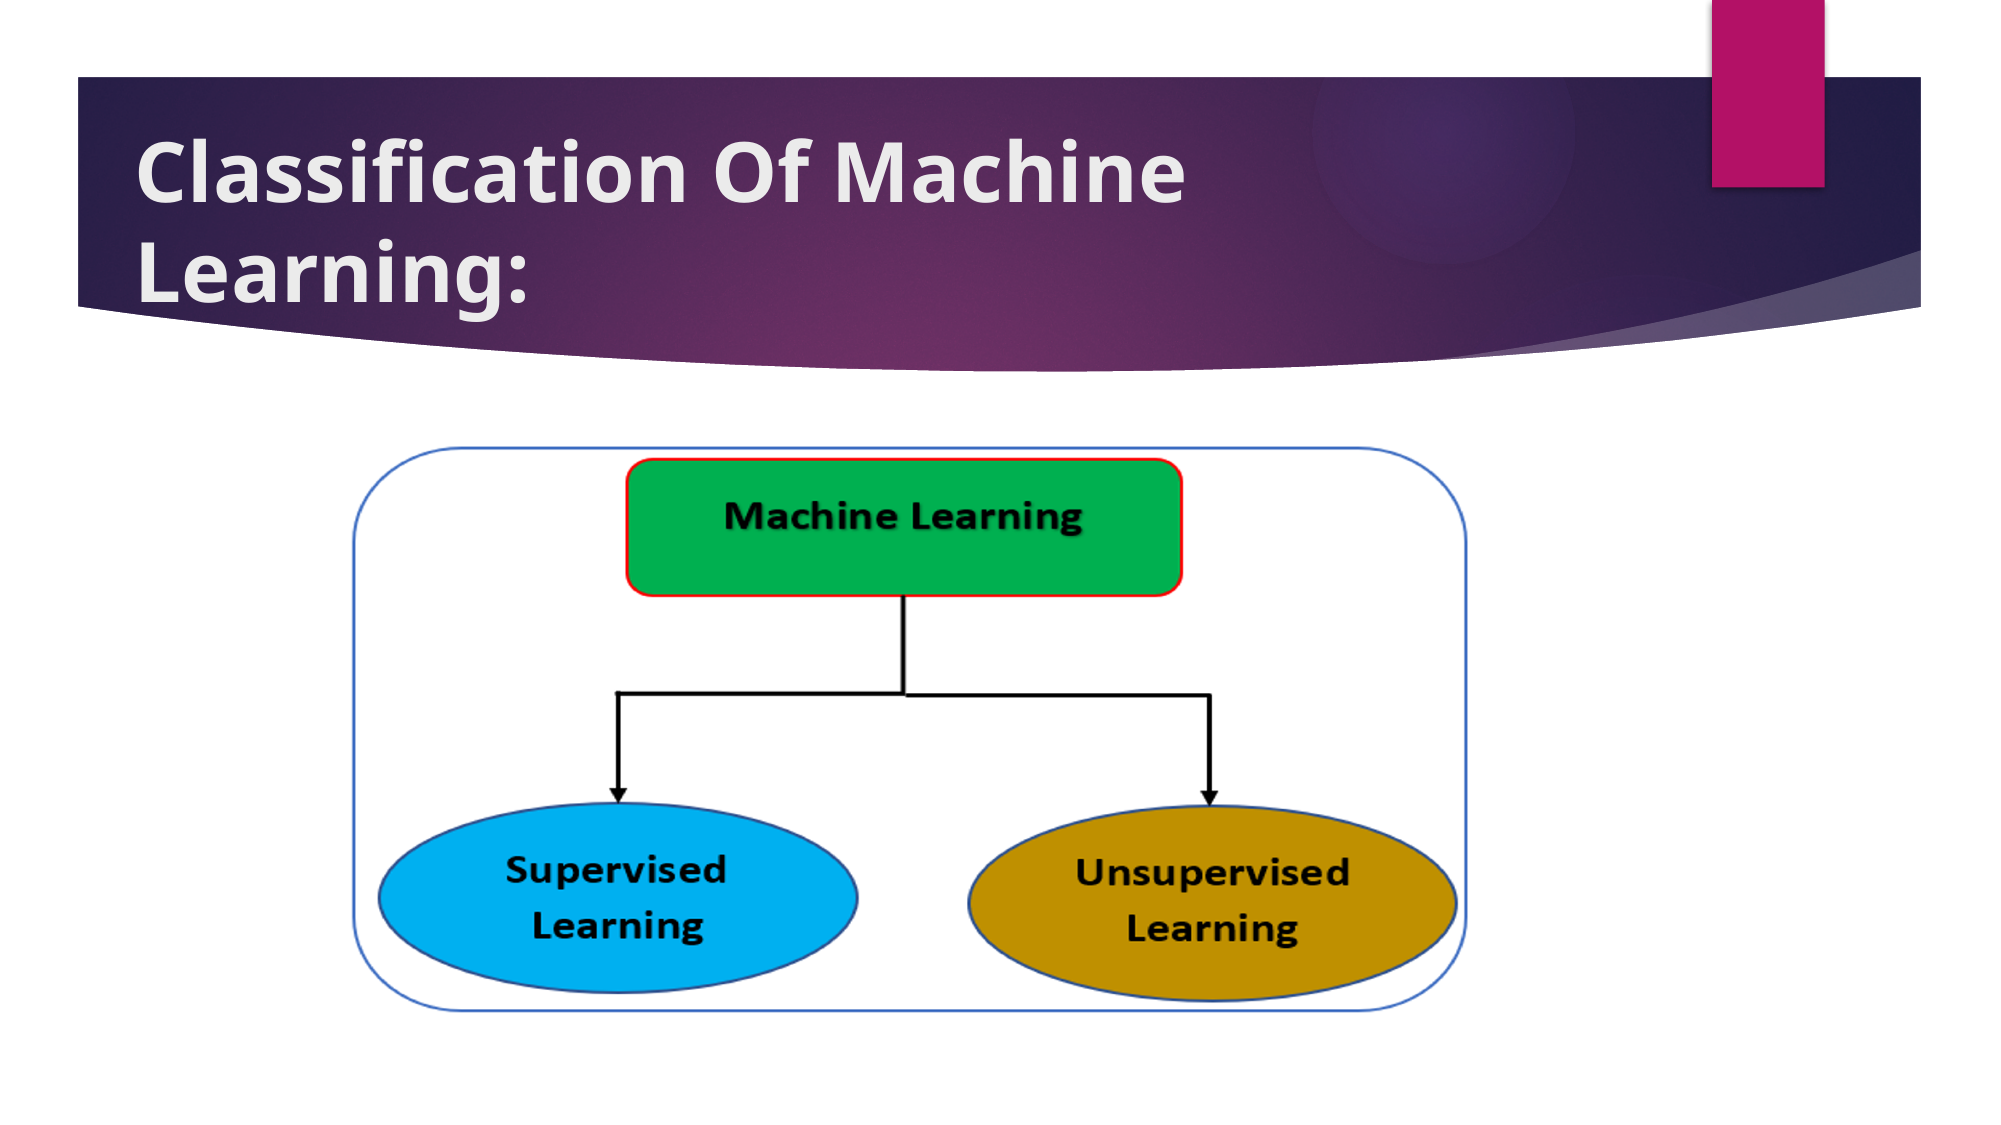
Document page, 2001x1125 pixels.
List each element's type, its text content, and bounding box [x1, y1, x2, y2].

title Classification Of Machine Learning: [119, 160, 1602, 277]
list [350, 426, 1495, 1028]
